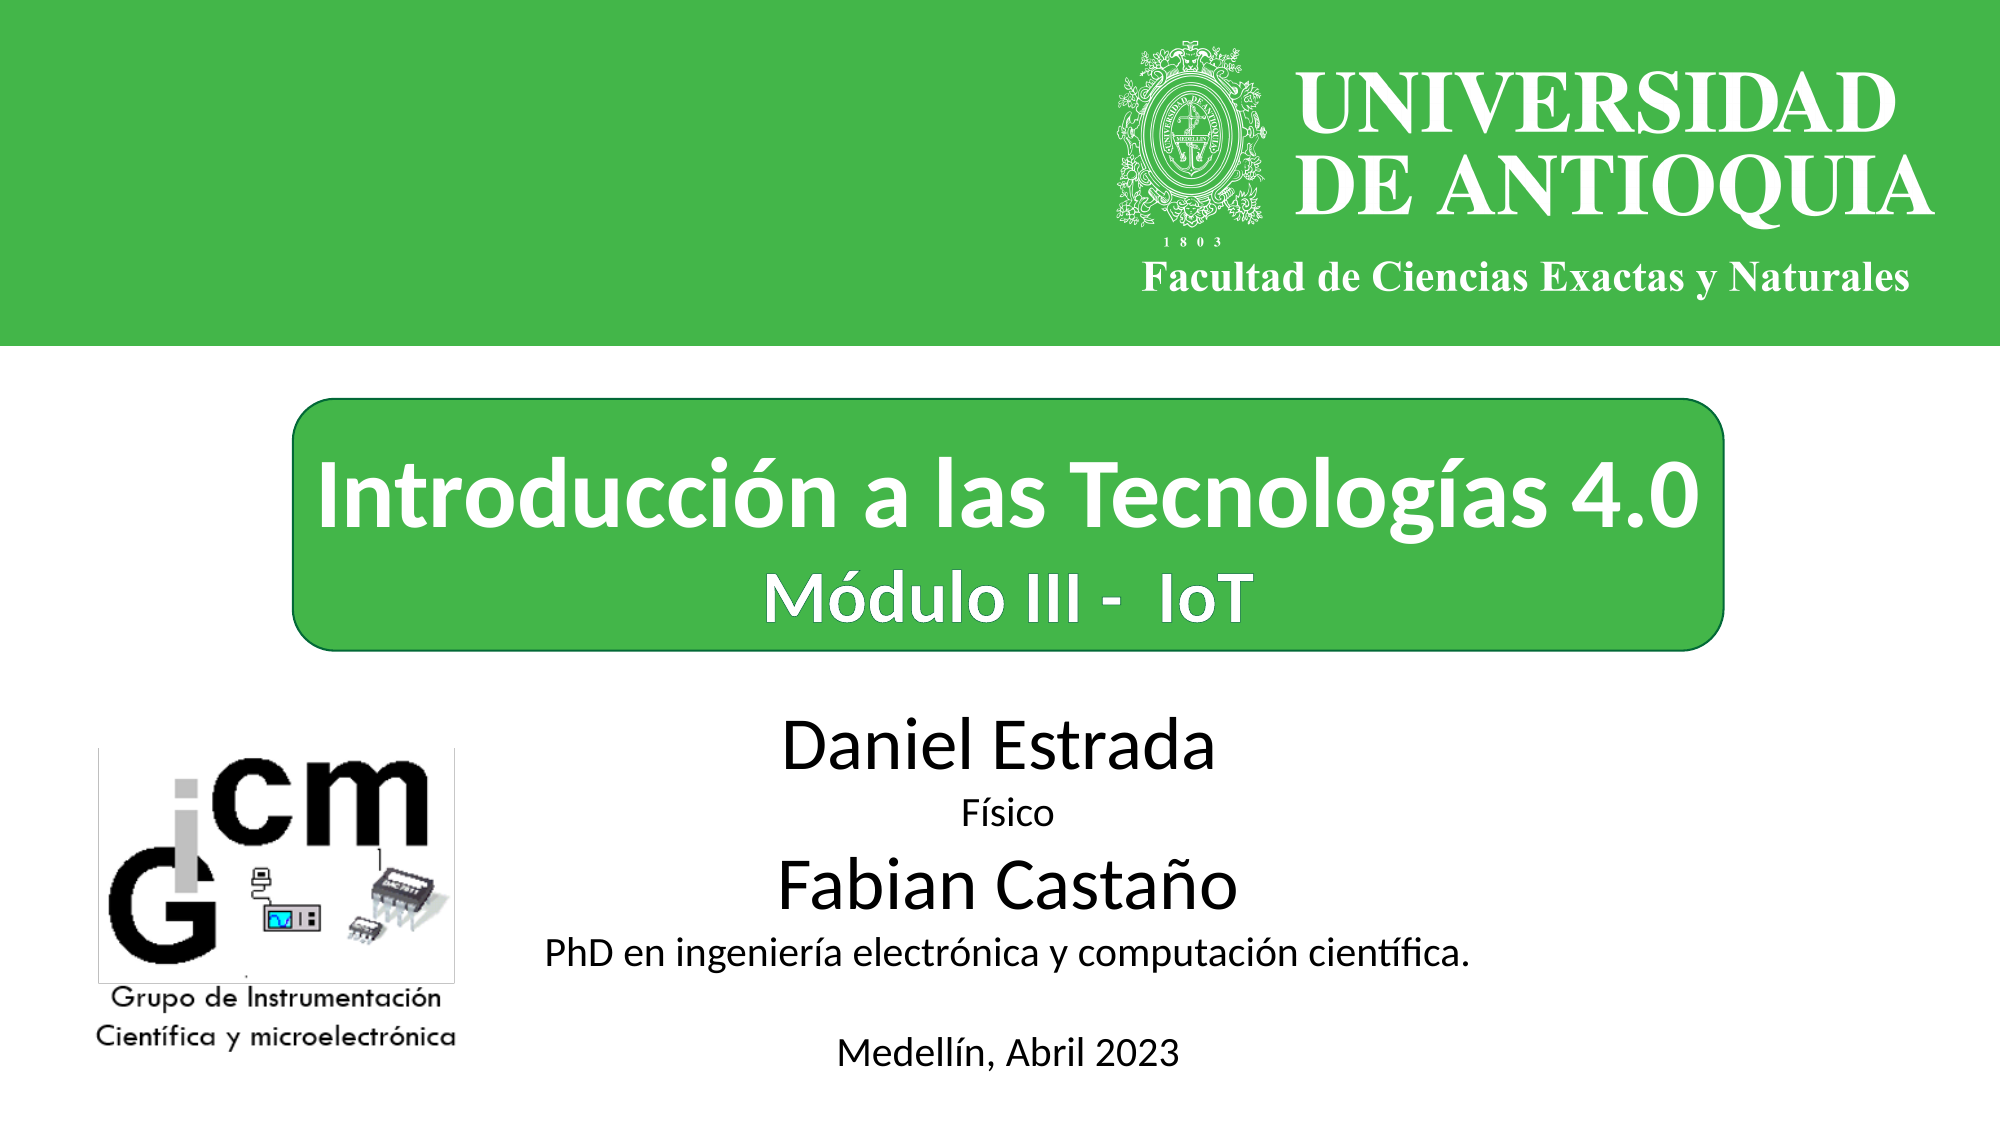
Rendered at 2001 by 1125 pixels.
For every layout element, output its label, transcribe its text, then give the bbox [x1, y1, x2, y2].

text_box [291, 397, 1725, 633]
text_box [0, 0, 2000, 346]
picture [1111, 37, 1940, 304]
text_box Introducción a las Tecnologías 4.0 Módulo III - IoT Daniel Estrada Físico Fabian Castaño PhD en ingeniería electrónica y computación científica. Medellín, Abril 2023 [299, 419, 1717, 1083]
picture [74, 748, 479, 1074]
